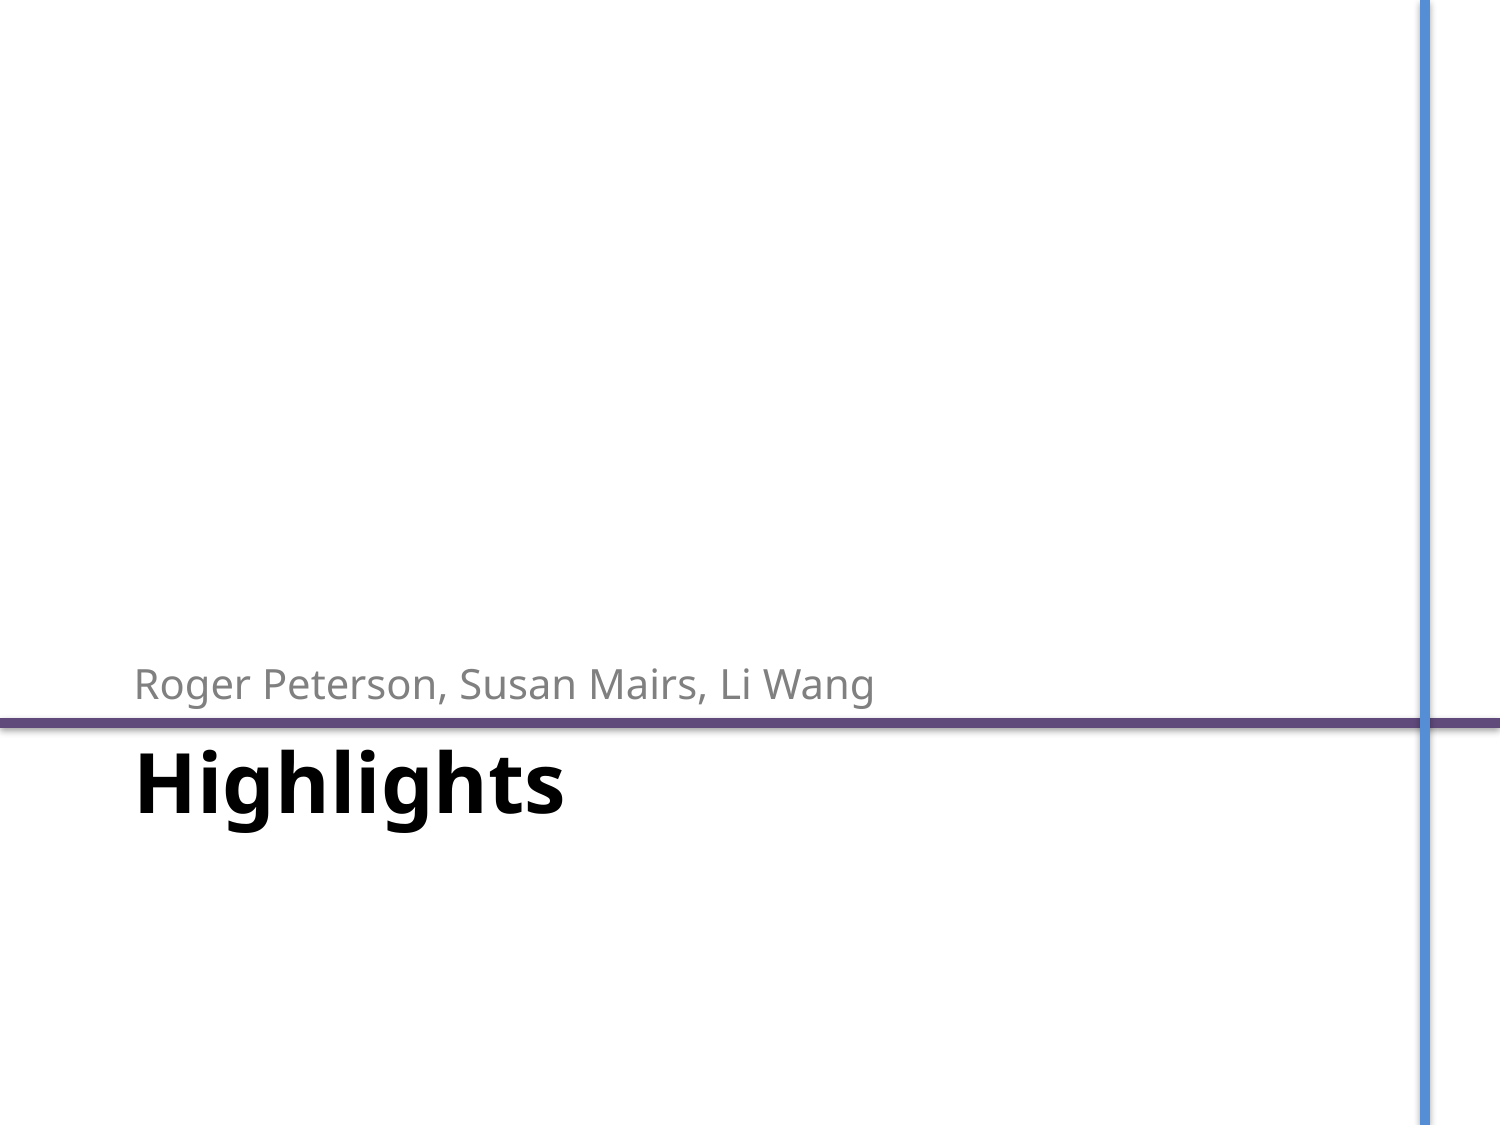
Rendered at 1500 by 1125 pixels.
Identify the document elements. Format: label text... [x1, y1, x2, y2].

title Highlights [118, 722, 1394, 947]
list Roger Peterson, Susan Mairs, Li Wang [118, 469, 1394, 716]
